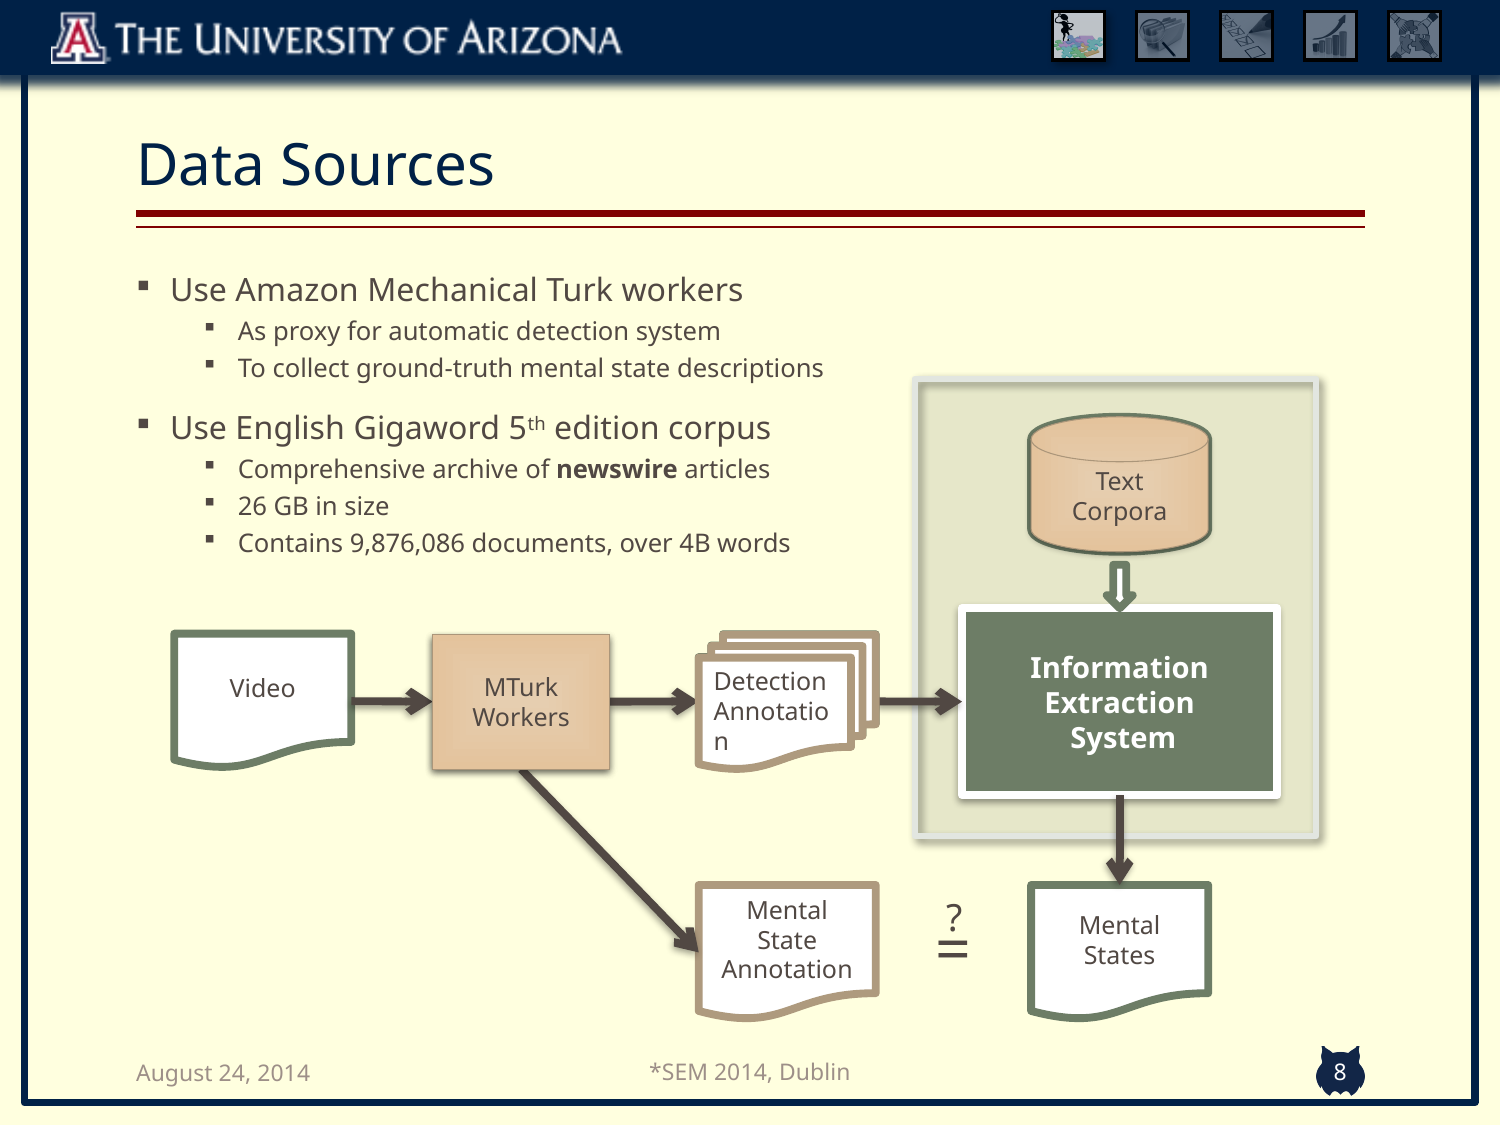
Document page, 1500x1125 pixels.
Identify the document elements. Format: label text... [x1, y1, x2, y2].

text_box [174, 378, 1317, 1020]
slide_number 8 [1316, 1042, 1364, 1103]
list Use Amazon Mechanical Turk workers As proxy for automatic detection system To collect ground-truth mental state descriptions Use English Gigaword 5th edition corpus Comprehensive archive of newswire articles 26 GB in size Contains 9,876,086 documents, over 4B words [135, 266, 876, 571]
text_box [521, 769, 988, 1020]
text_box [432, 634, 876, 770]
title Data Sources [136, 78, 1365, 206]
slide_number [135, 1042, 361, 1103]
picture [51, 11, 625, 64]
footer *SEM 2014, Dublin [361, 1042, 1139, 1103]
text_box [1053, 13, 1439, 59]
